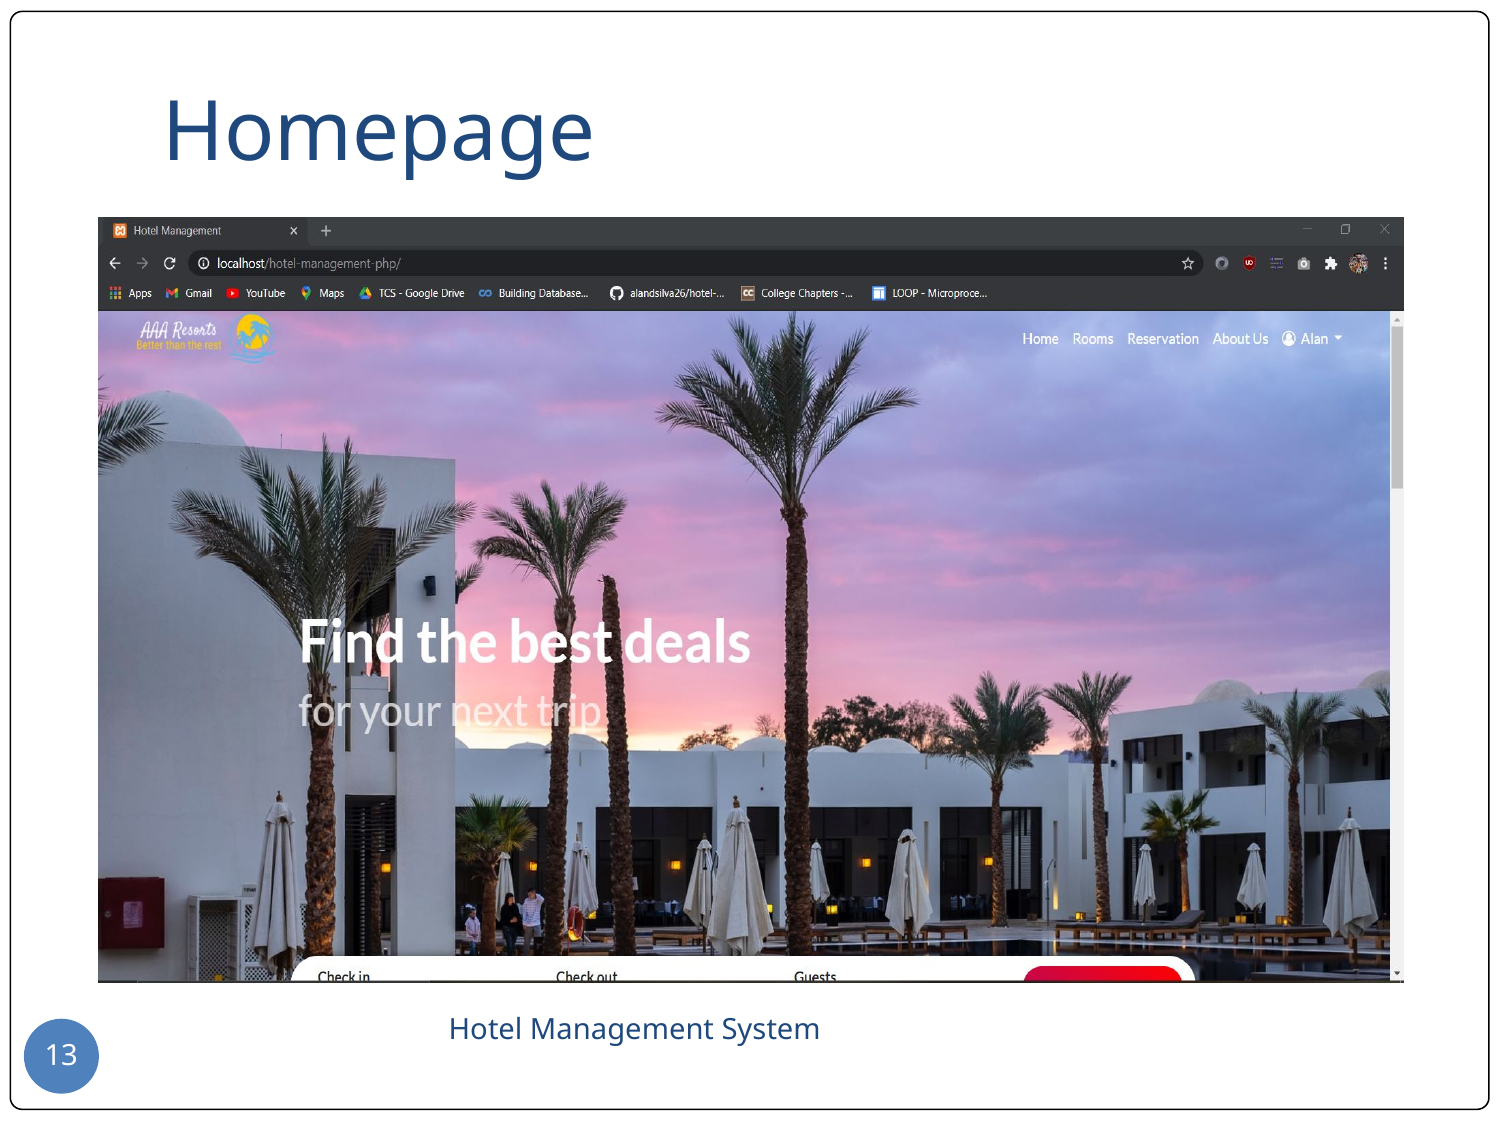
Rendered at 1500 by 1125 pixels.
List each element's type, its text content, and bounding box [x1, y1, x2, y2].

text_box Hotel Management System [433, 1007, 1084, 1083]
title Homepage [147, 47, 1423, 193]
picture [98, 216, 1404, 984]
text_box 13 [23, 1018, 99, 1094]
